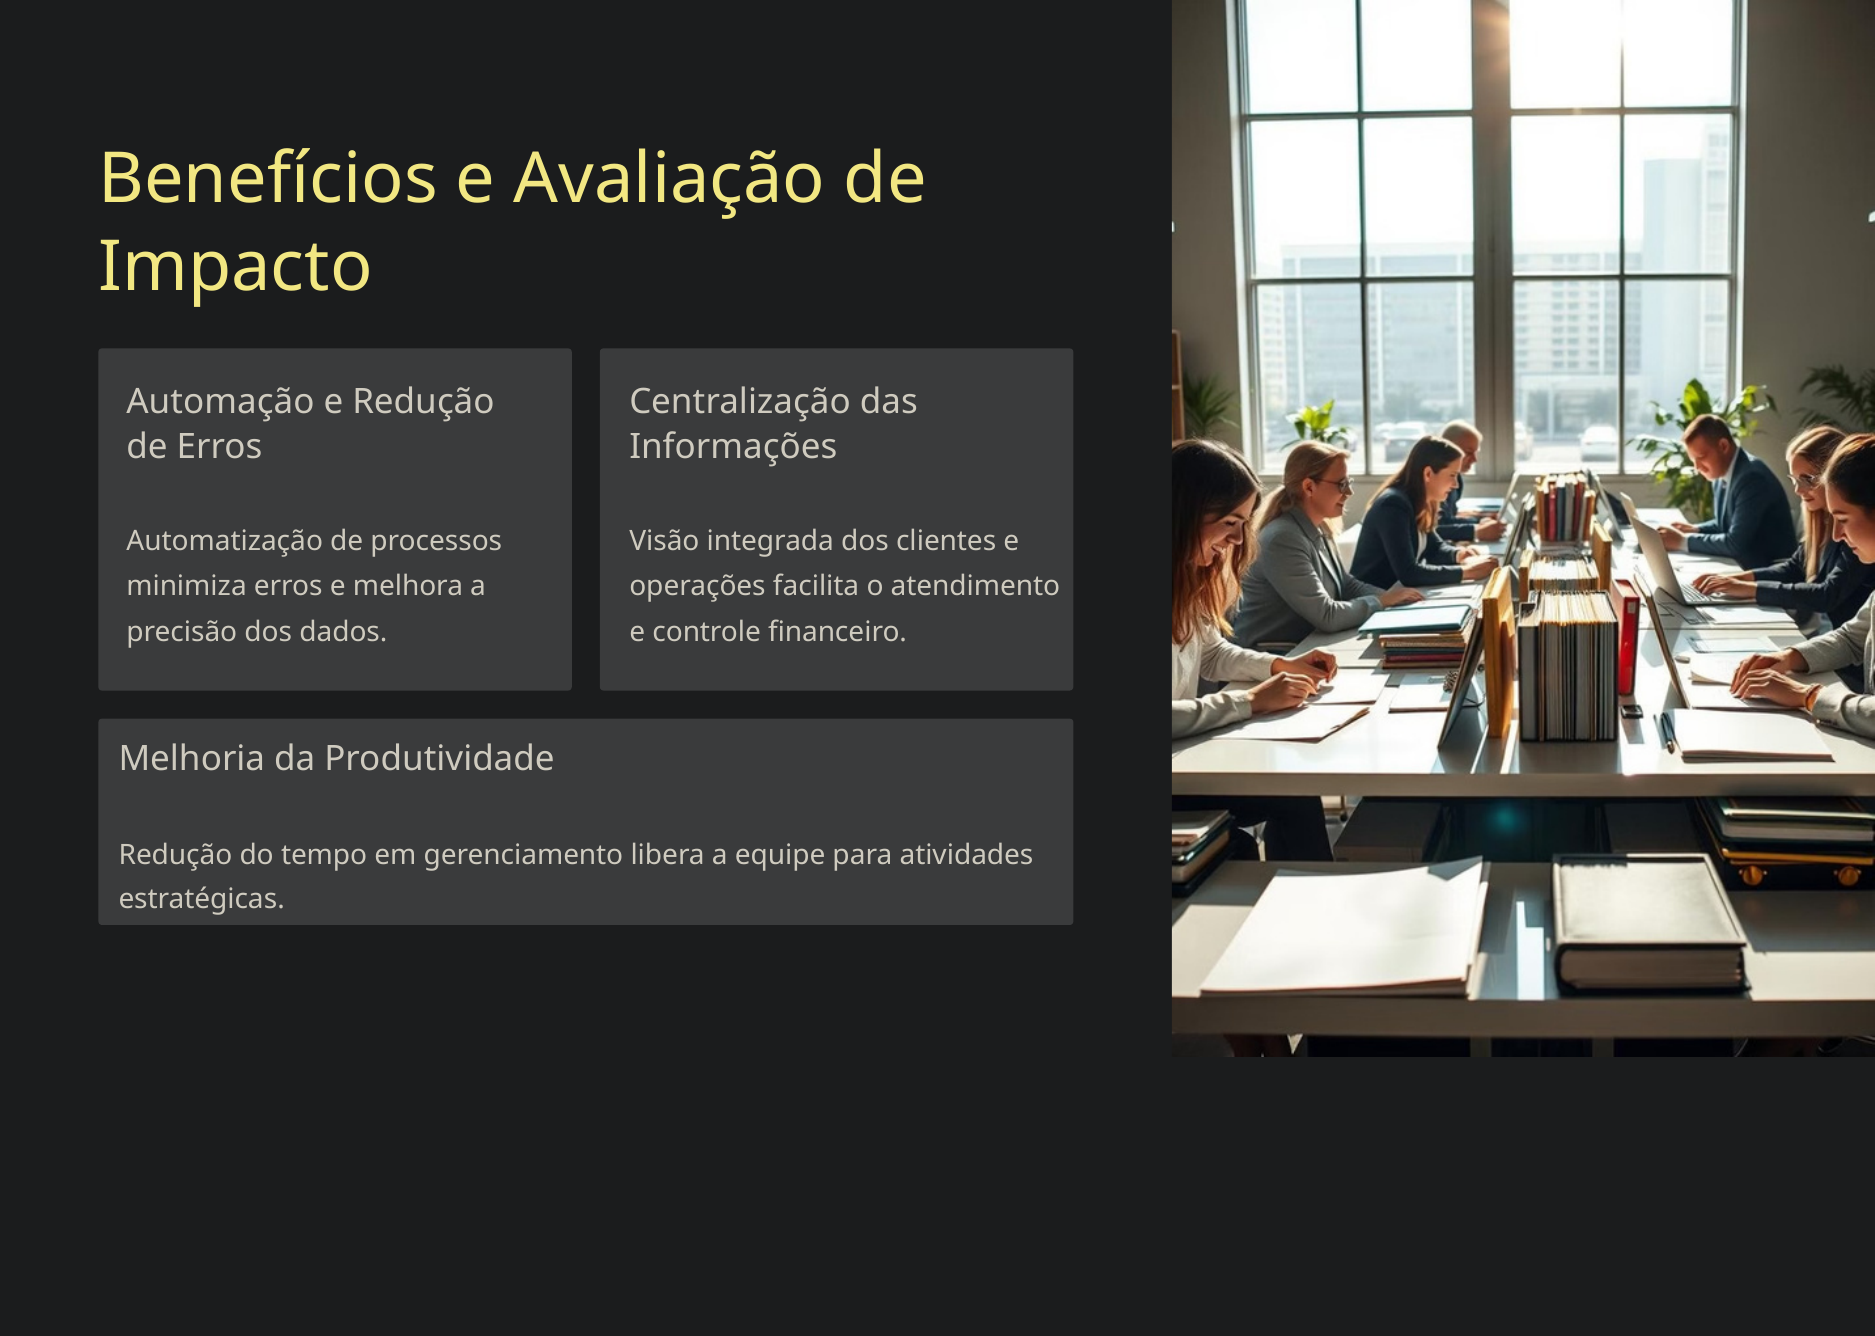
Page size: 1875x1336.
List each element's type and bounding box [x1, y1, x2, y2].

text_box [599, 348, 1074, 691]
text_box [0, 0, 1875, 1336]
text_box [98, 718, 1074, 926]
text_box [98, 348, 572, 691]
